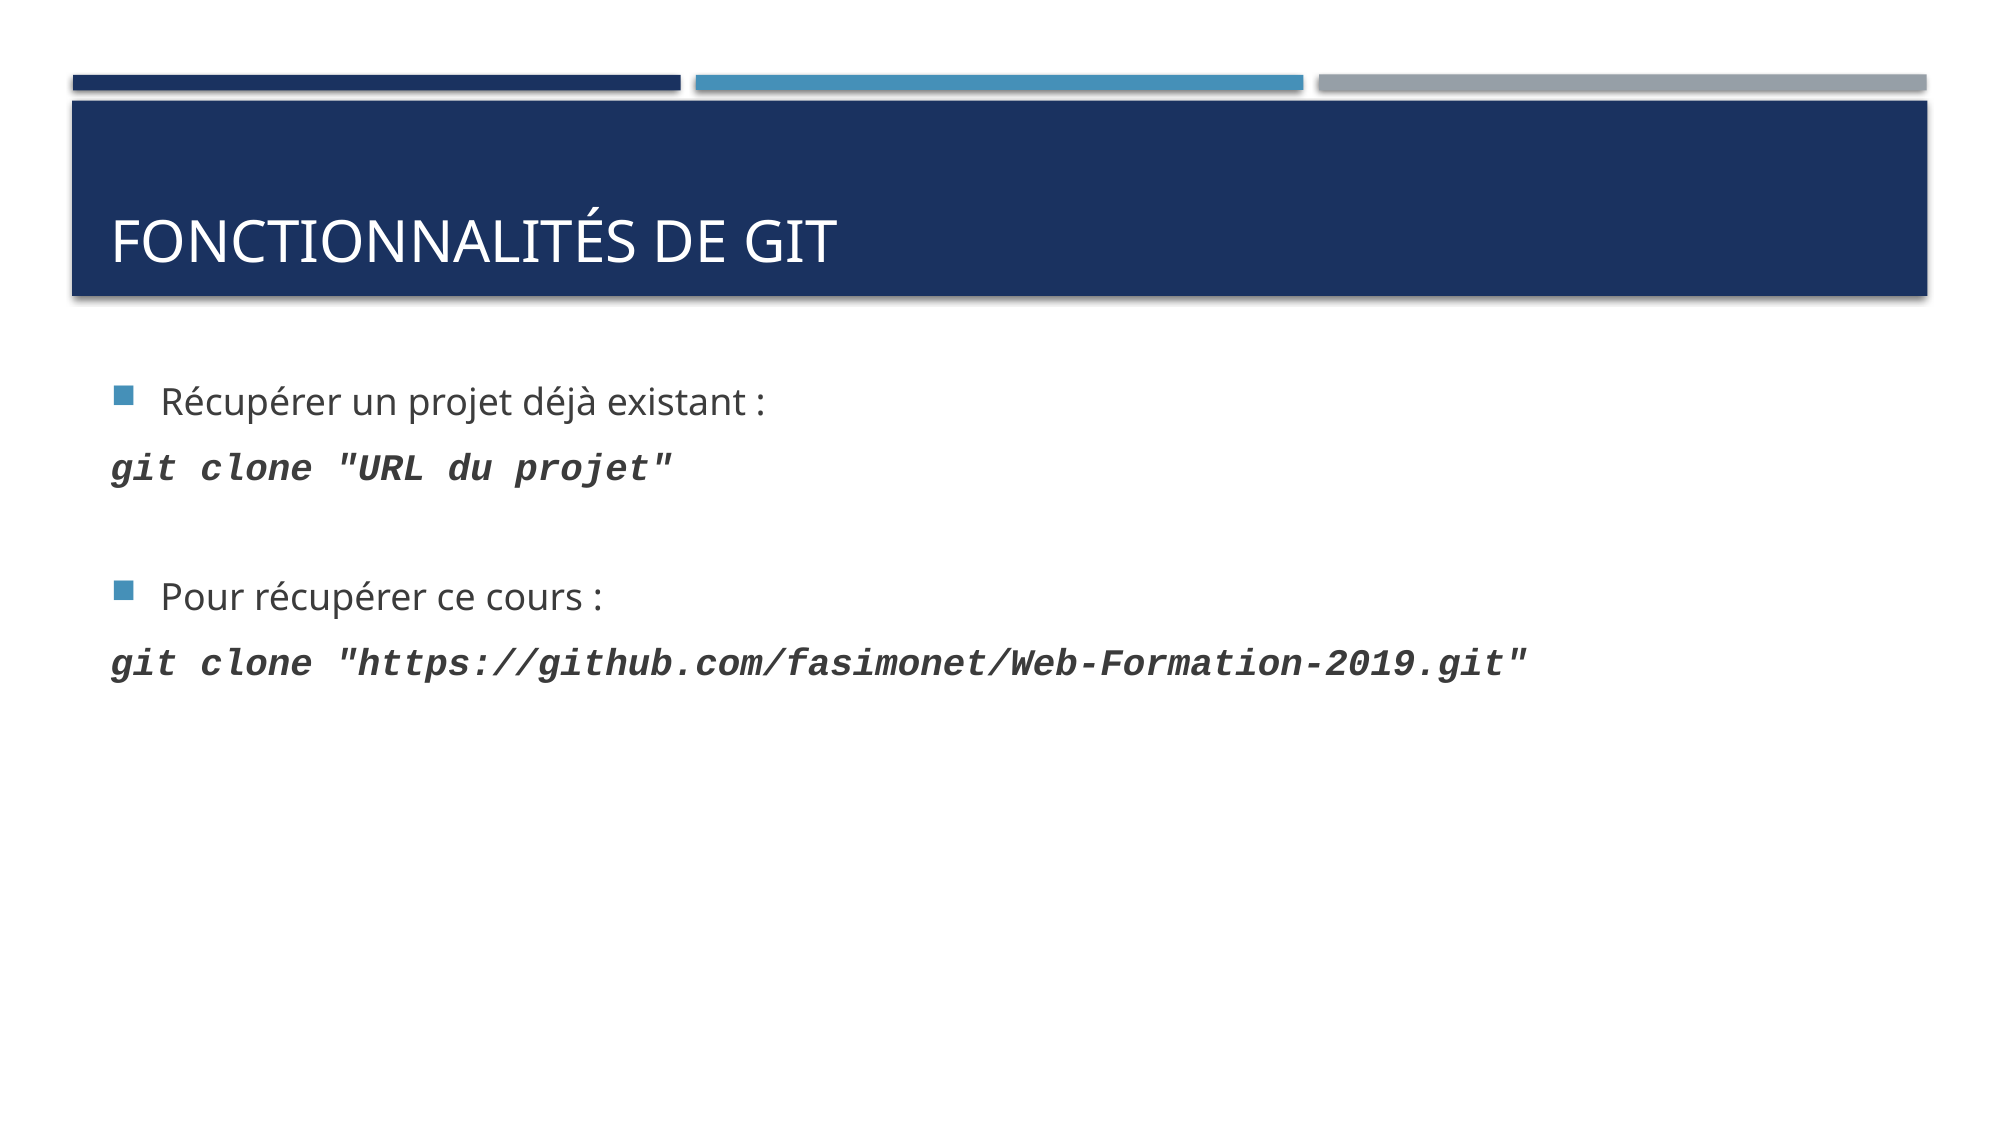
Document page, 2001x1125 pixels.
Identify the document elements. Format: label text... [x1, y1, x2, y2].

list Récupérer un projet déjà existant : git clone "URL du projet" Pour récupérer ce cours : git clone "https://github.com/fasimonet/Web-Formation-2019.git" [95, 227, 1905, 1076]
title Fonctionnalités de git [95, 115, 1905, 227]
